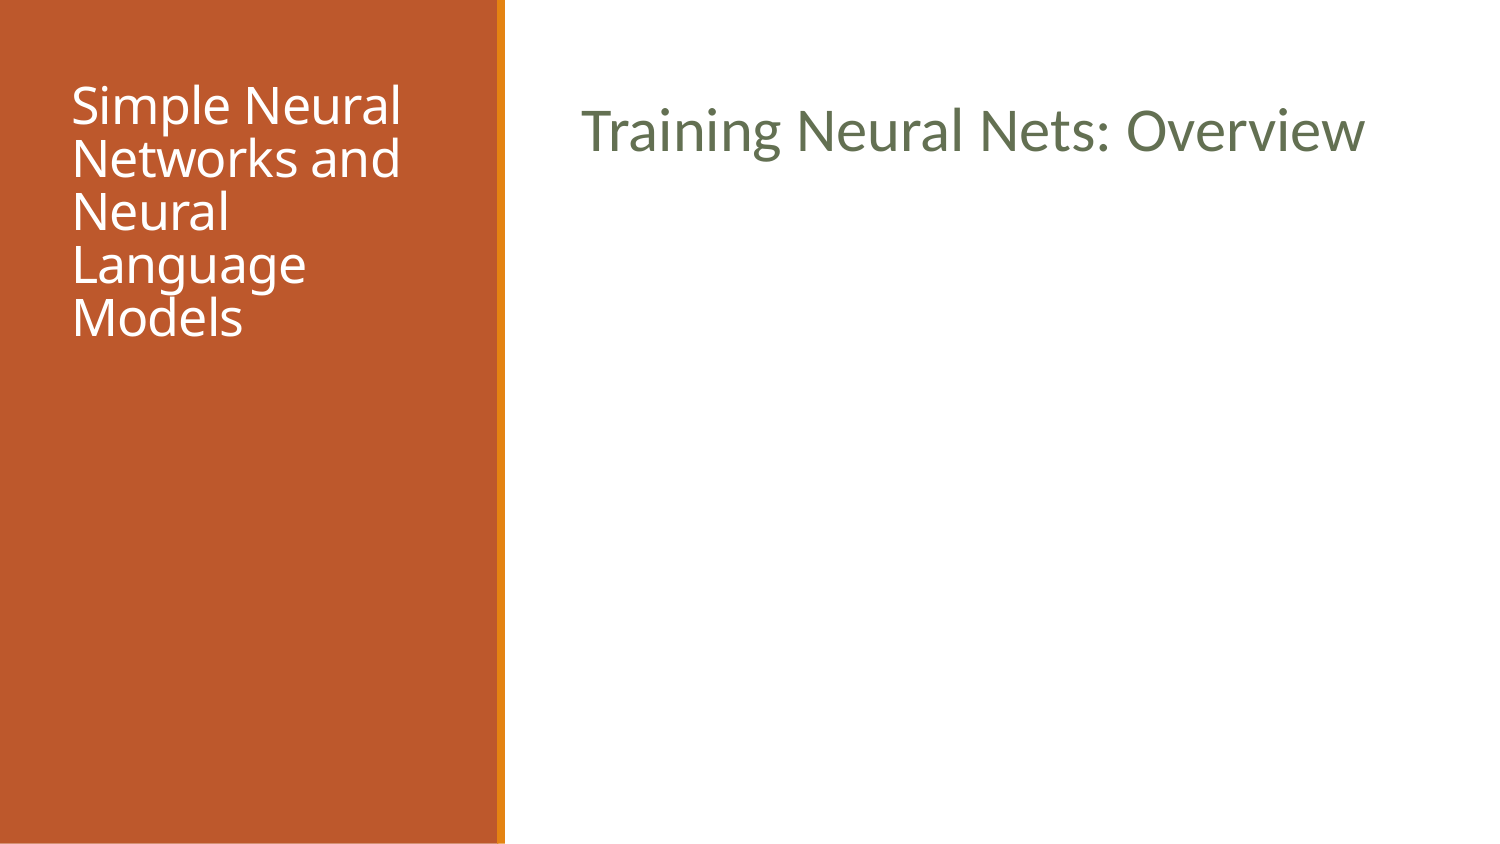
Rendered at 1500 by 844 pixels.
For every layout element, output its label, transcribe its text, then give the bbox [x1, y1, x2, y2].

list Training Neural Nets: Overview [567, 90, 1390, 737]
title Simple Neural Networks and Neural Language Models [56, 73, 451, 355]
